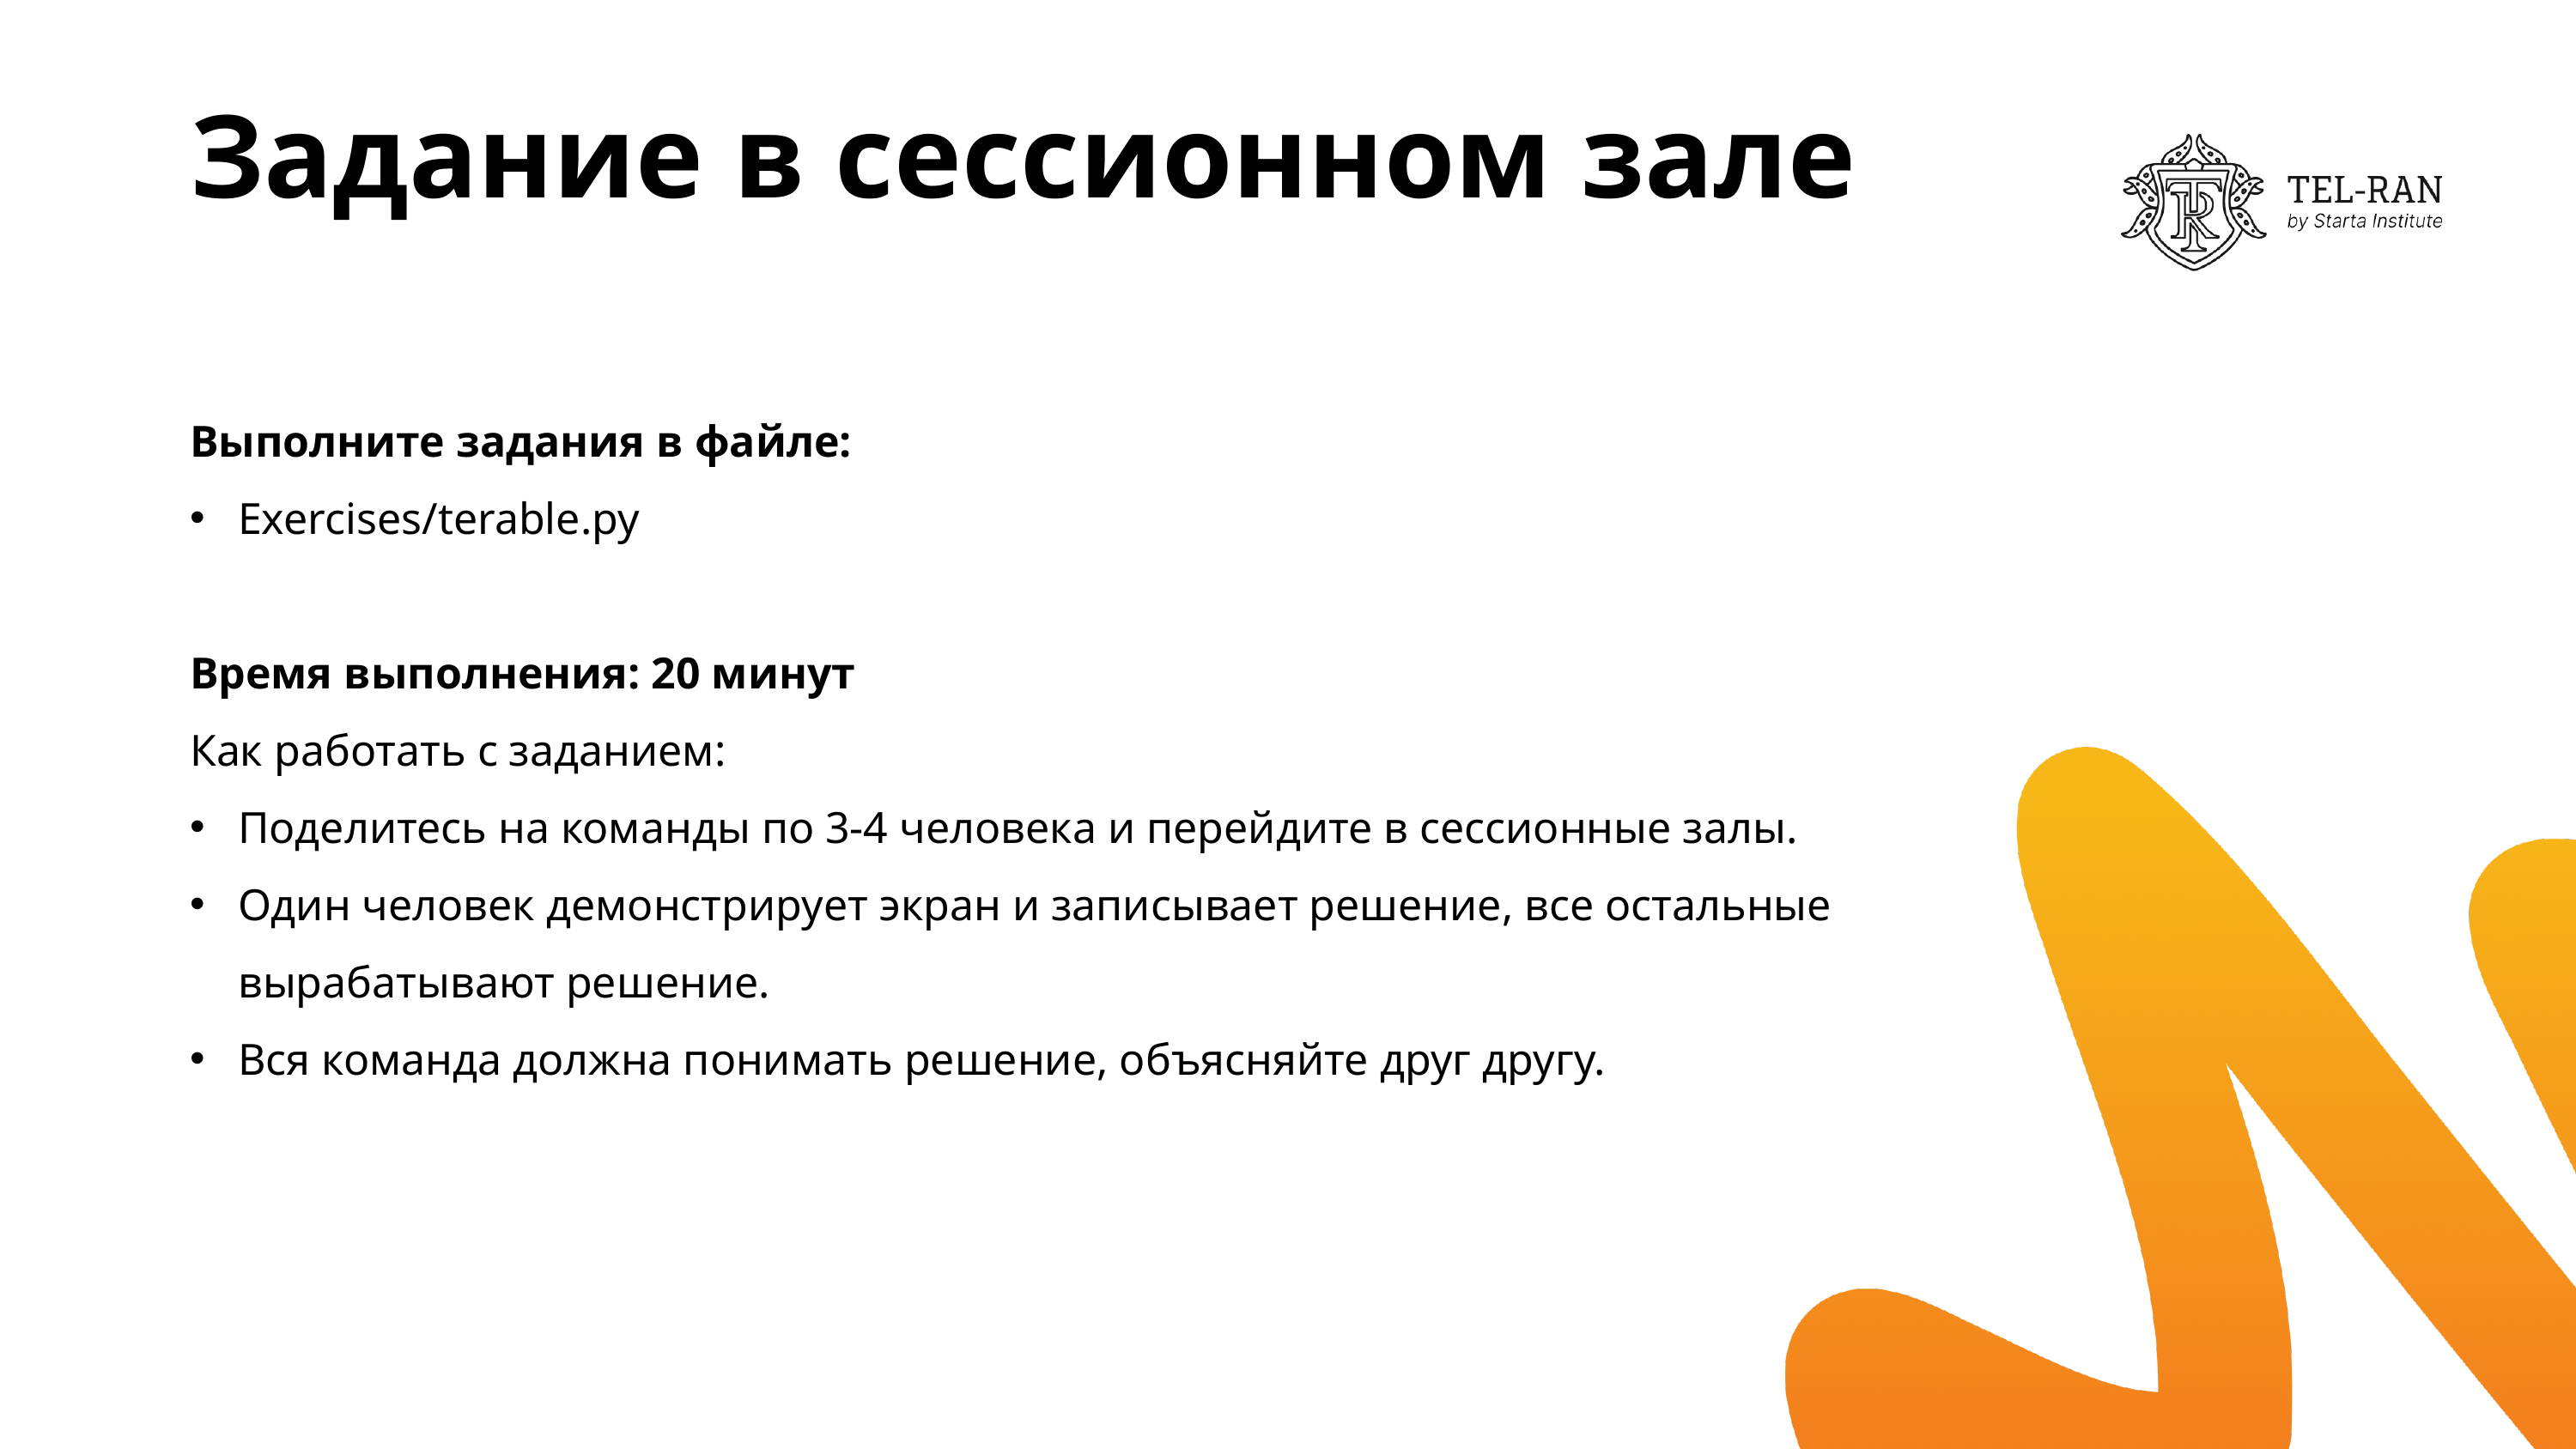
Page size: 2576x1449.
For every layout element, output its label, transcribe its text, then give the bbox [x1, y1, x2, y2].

text_box Выполните задания в файле: Exercises/terable.py Время выполнения: 20 минут Как работать с заданием: Поделитесь на команды по 3-4 человека и перейдите в сессионные залы. Один человек демонстрирует экран и записывает решение, все остальные вырабатывают решение. Вся команда должна понимать решение, объясняйте друг другу. [177, 382, 2006, 1090]
title Задание в сессионном зале [177, 76, 2107, 358]
picture [1620, 747, 2576, 1449]
picture [2121, 134, 2442, 271]
